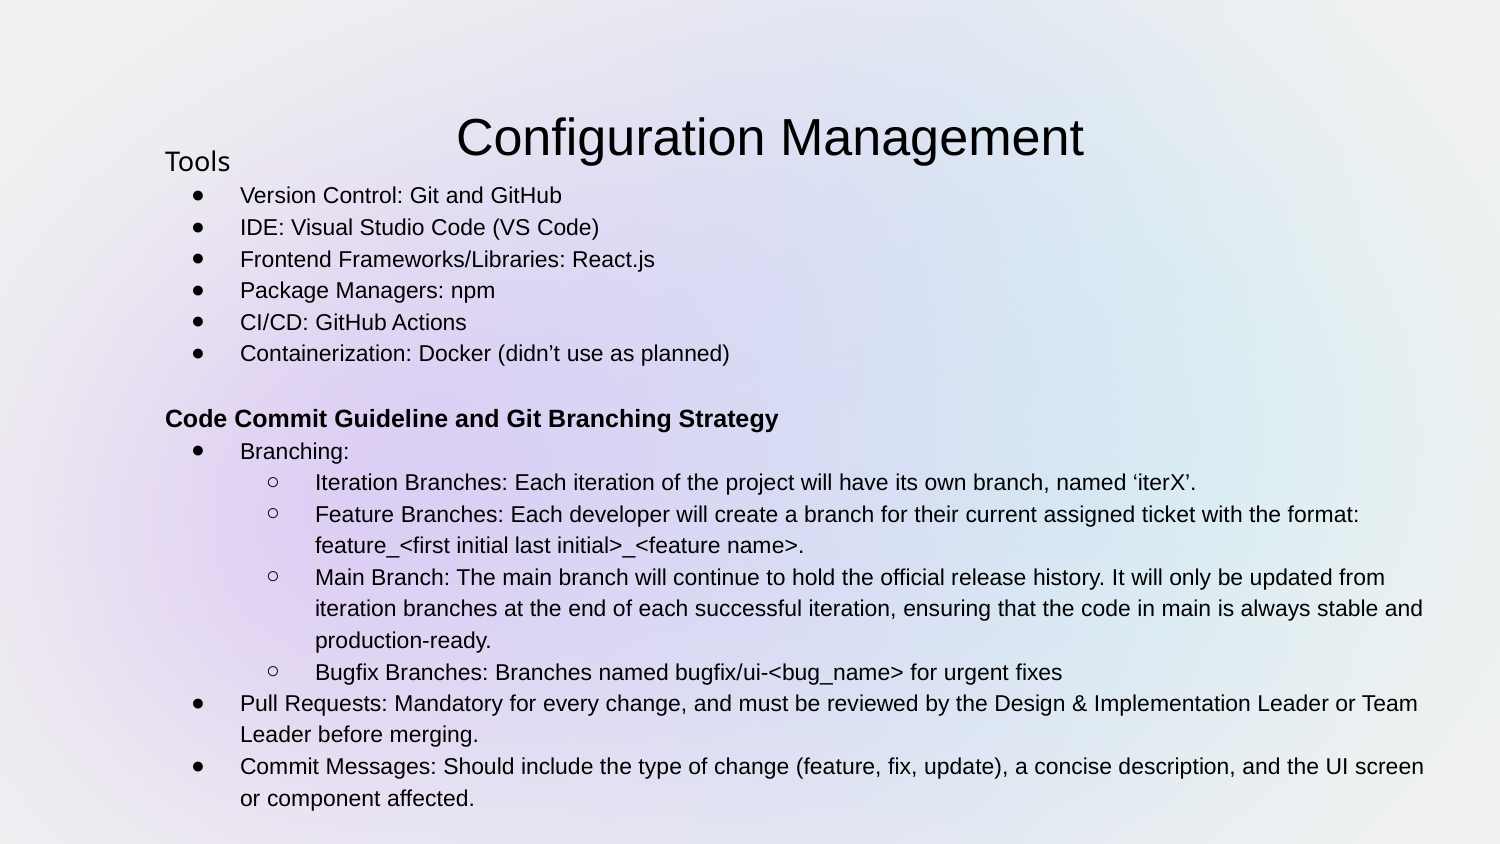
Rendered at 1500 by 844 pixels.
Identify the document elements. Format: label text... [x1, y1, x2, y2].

text_box Configuration Management [444, 78, 1097, 124]
text_box [0, 0, 1500, 844]
text_box Tools Version Control: Git and GitHub IDE: Visual Studio Code (VS Code) Frontend Frameworks/Libraries: React.js Package Managers: npm CI/CD: GitHub Actions Containerization: Docker (didn’t use as planned) Code Commit Guideline and Git Branching Strategy Branching: Iteration Branches: Each iteration of the project will have its own branch, named ‘iterX’. Feature Branches: Each developer will create a branch for their current assigned ticket with the format: feature_<first initial last initial>_<feature name>. Main Branch: The main branch will continue to hold the official release history. It will only be updated from iteration branches at the end of each successful iteration, ensuring that the code in main is always stable and production-ready. Bugfix Branches: Branches named bugfix/ui-<bug_name> for urgent fixes Pull Requests: Mandatory for every change, and must be reviewed by the Design & Implementation Leader or Team Leader before merging. Commit Messages: Should include the type of change (feature, fix, update), a concise description, and the UI screen or component affected. [0, 124, 1446, 767]
